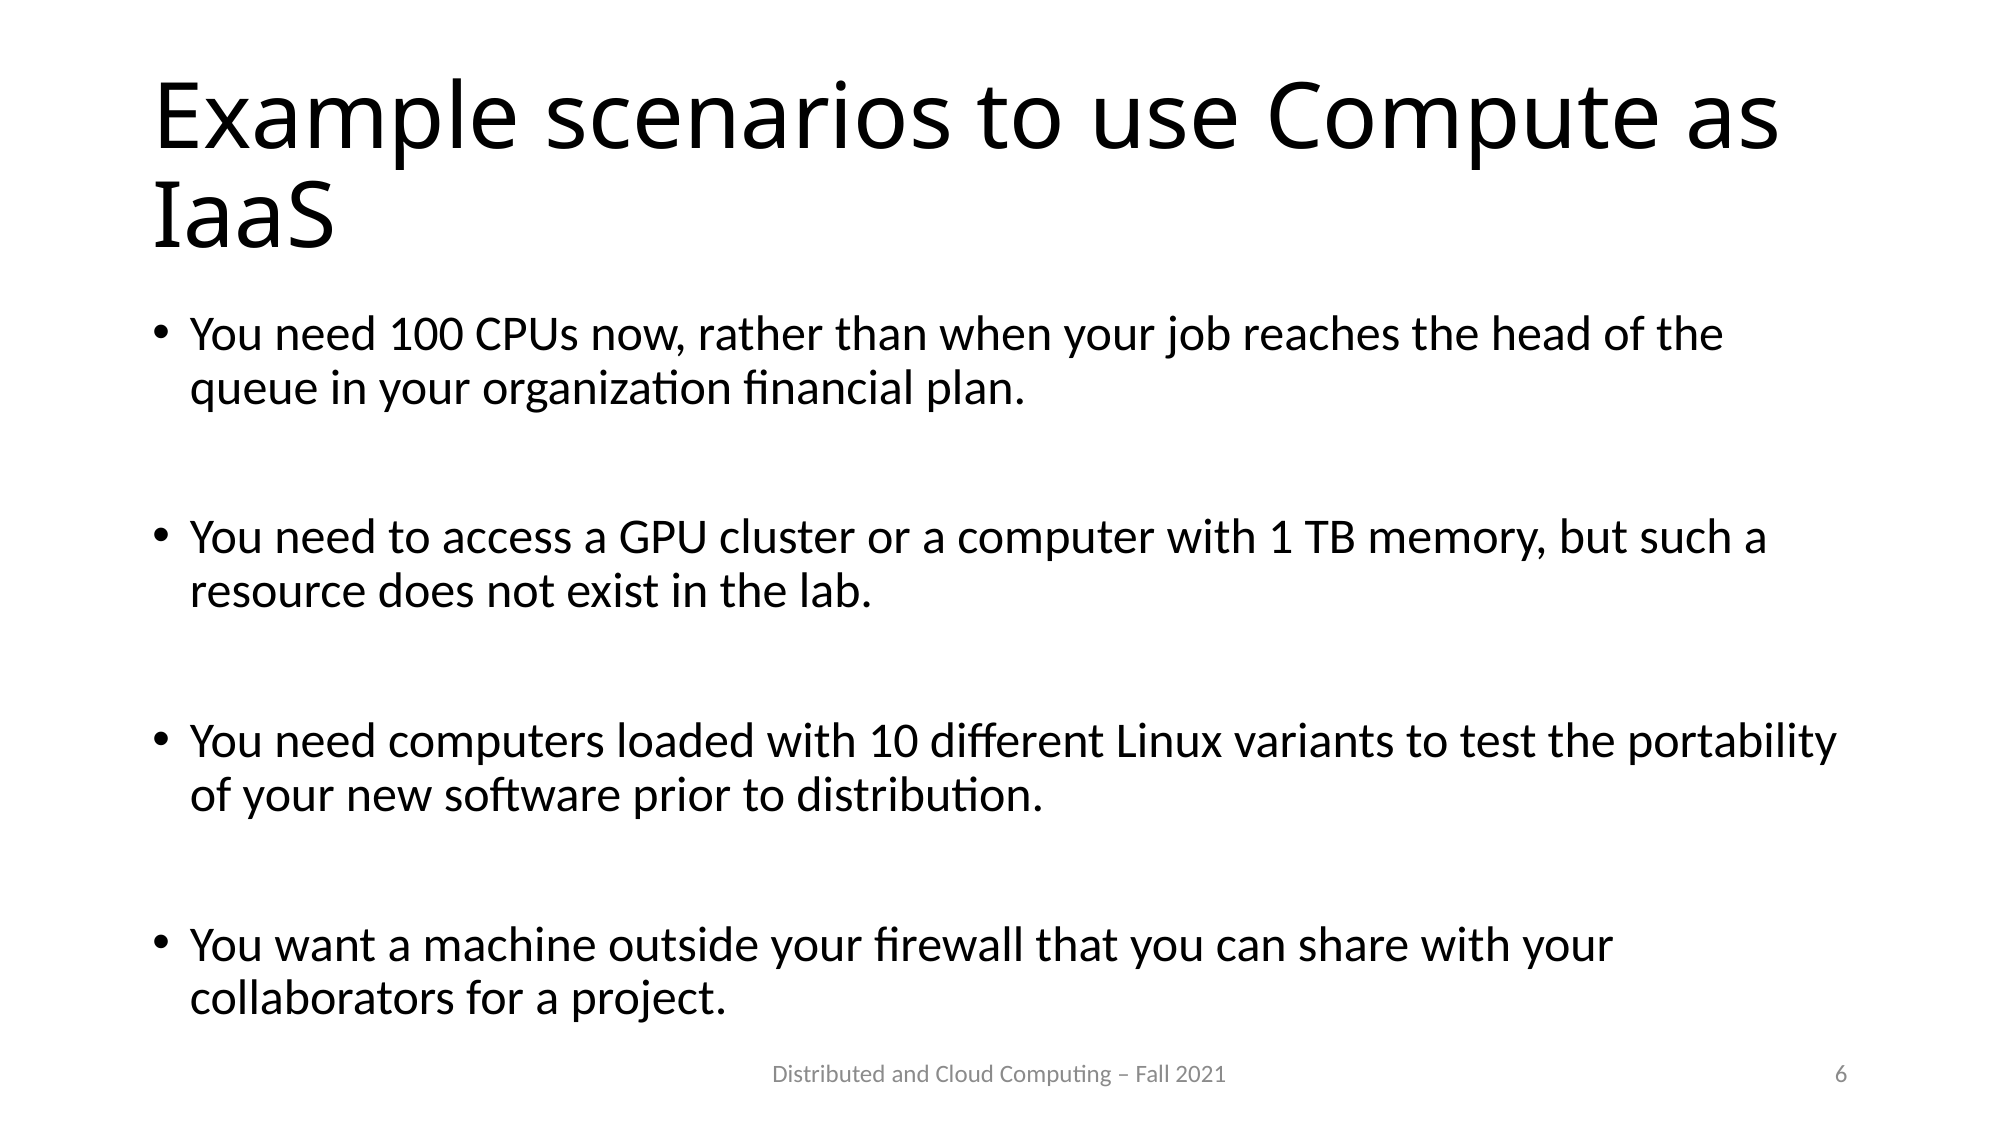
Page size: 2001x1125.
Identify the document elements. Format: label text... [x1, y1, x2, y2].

list You need 100 CPUs now, rather than when your job reaches the head of the queue in your organization financial plan. You need to access a GPU cluster or a computer with 1 TB memory, but such a resource does not exist in the lab. You need computers loaded with 10 different Linux variants to test the portability of your new software prior to distribution. You want a machine outside your firewall that you can share with your collaborators for a project. [137, 299, 1863, 1014]
title Example scenarios to use Compute as IaaS [137, 59, 1863, 278]
slide_number 6 [1412, 1042, 1863, 1103]
footer Distributed and Cloud Computing – Fall 2021 [662, 1042, 1338, 1103]
